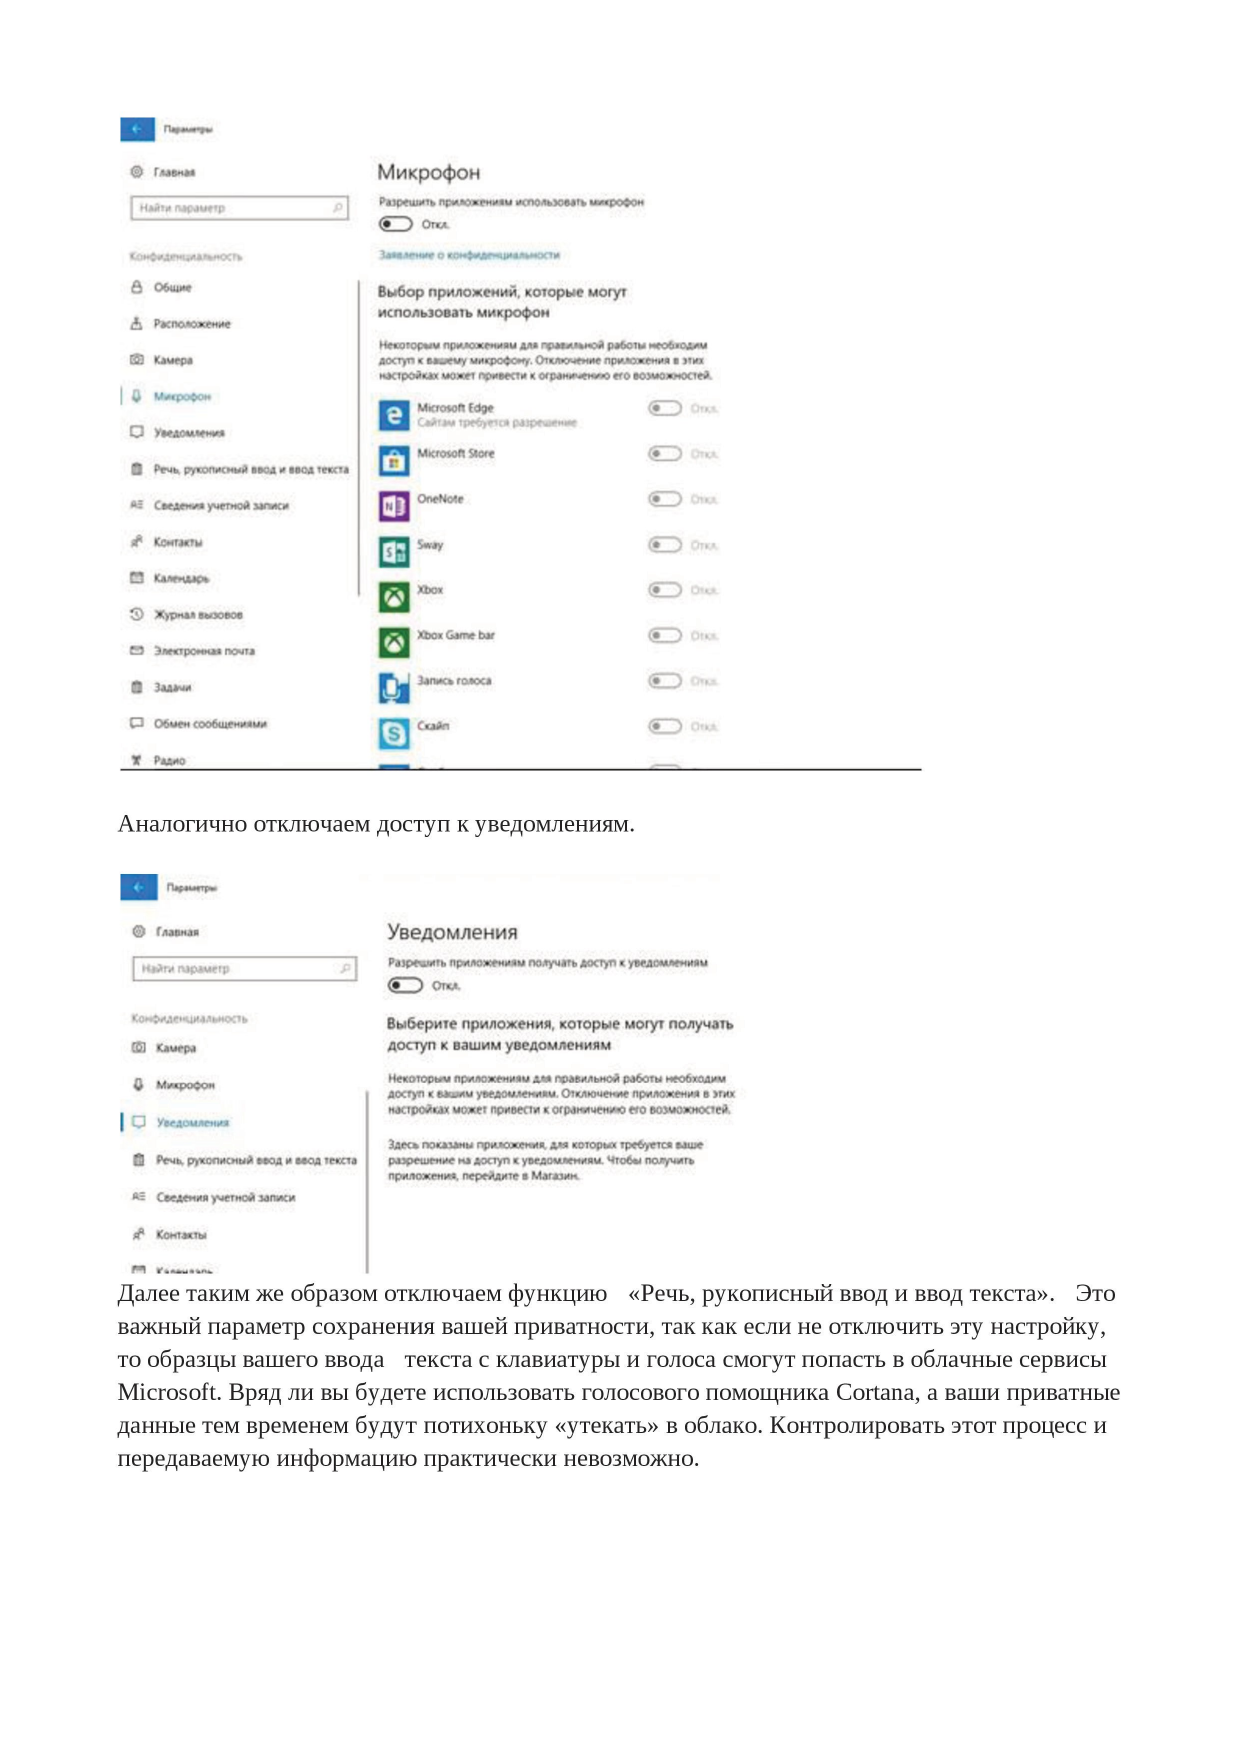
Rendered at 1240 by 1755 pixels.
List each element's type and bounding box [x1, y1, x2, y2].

text_box [0, 0, 1240, 1754]
